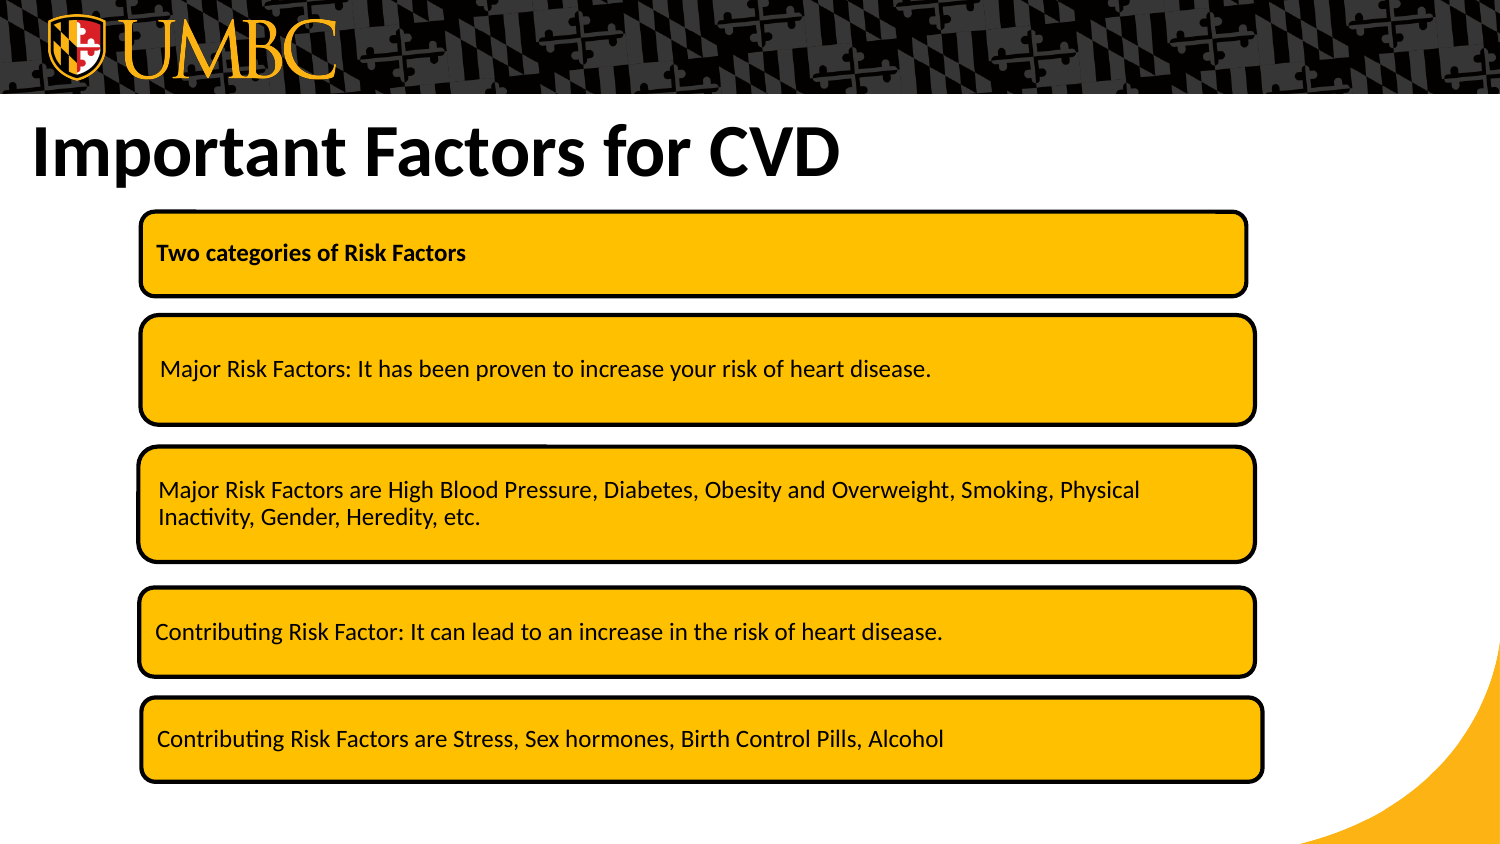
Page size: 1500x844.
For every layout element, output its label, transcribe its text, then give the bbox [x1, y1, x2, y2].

picture [0, 0, 1500, 94]
title Important Factors for CVD [16, 104, 885, 212]
picture [1299, 639, 1500, 844]
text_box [105, 211, 1281, 844]
